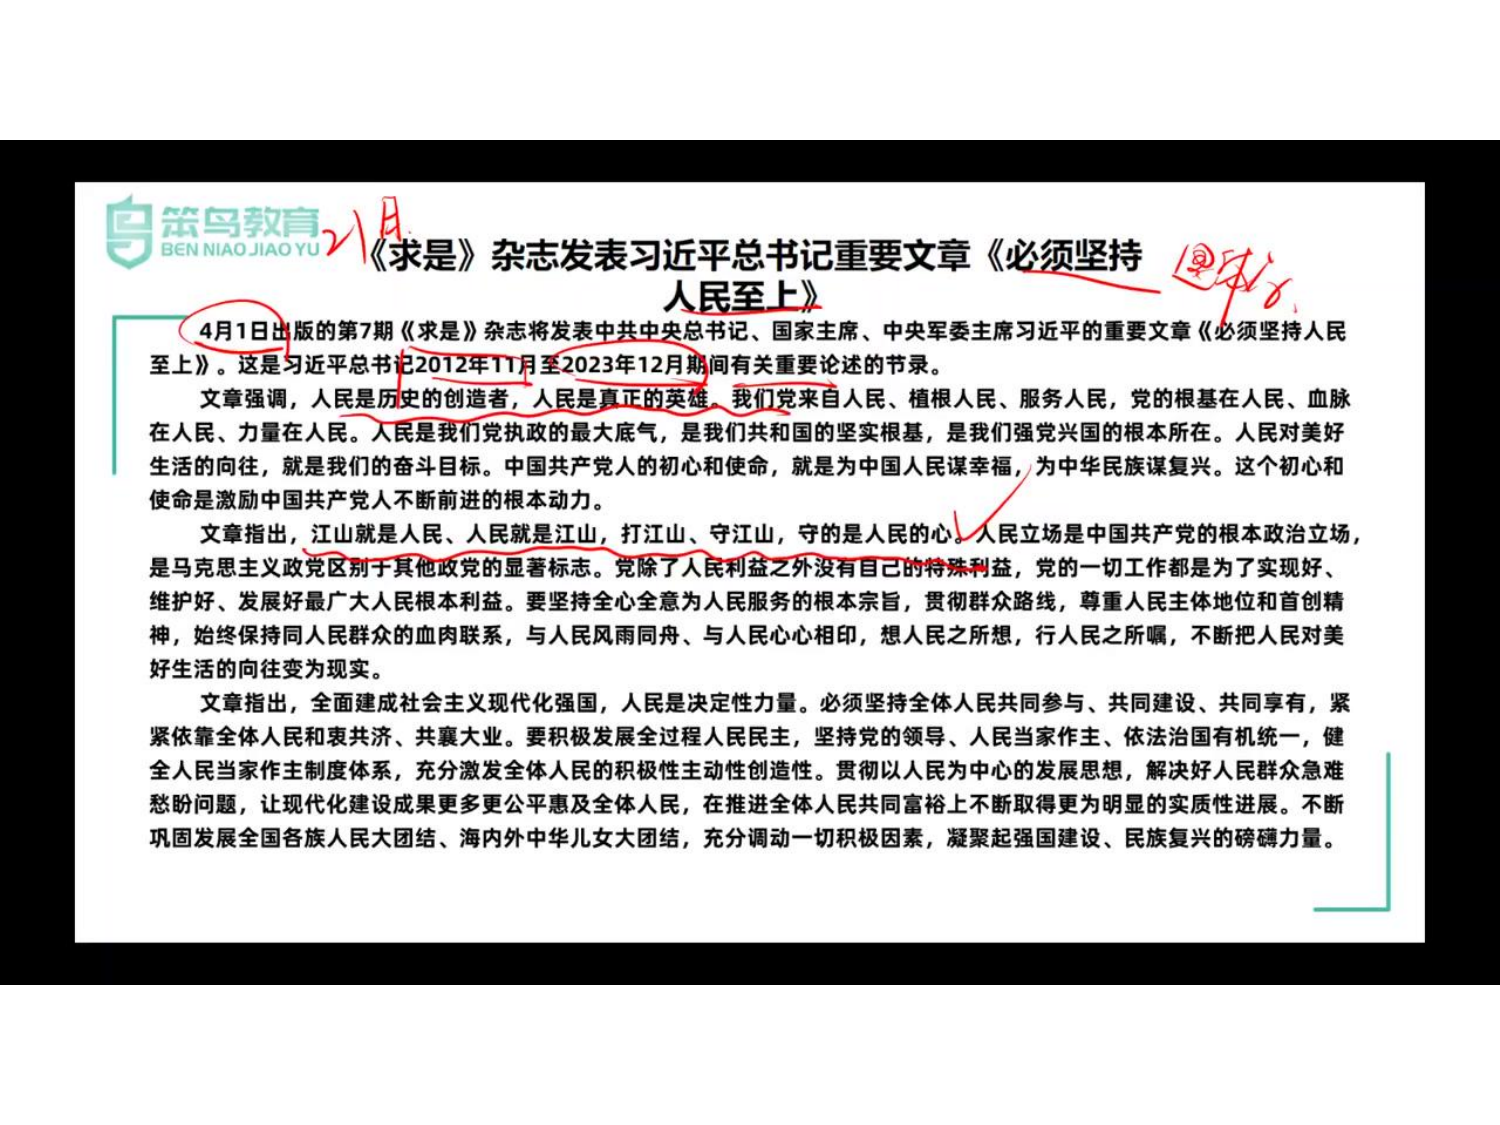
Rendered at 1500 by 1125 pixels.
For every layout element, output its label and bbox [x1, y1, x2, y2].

picture [0, 140, 1500, 985]
